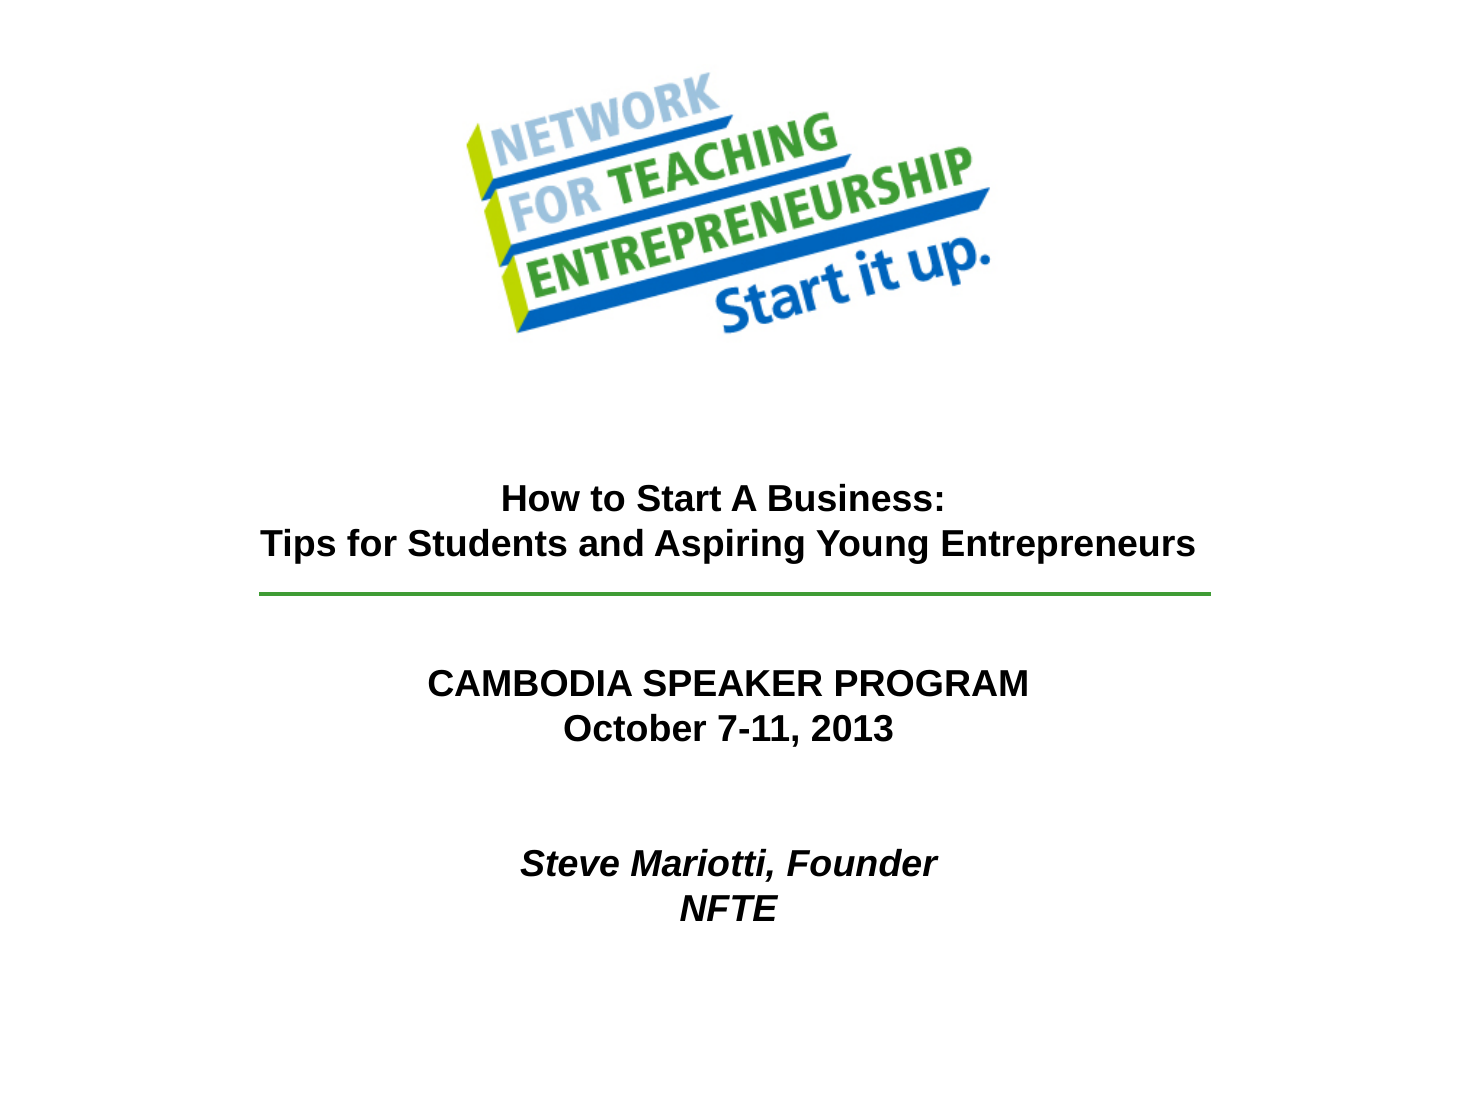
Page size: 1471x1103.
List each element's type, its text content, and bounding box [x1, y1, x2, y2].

picture [451, 63, 1007, 357]
text_box How to Start A Business: Tips for Students and Aspiring Young Entrepreneurs [245, 466, 1212, 572]
text_box CAMBODIA SPEAKER PROGRAM October 7-11, 2013 Steve Mariotti, Founder NFTE [412, 651, 1045, 1039]
